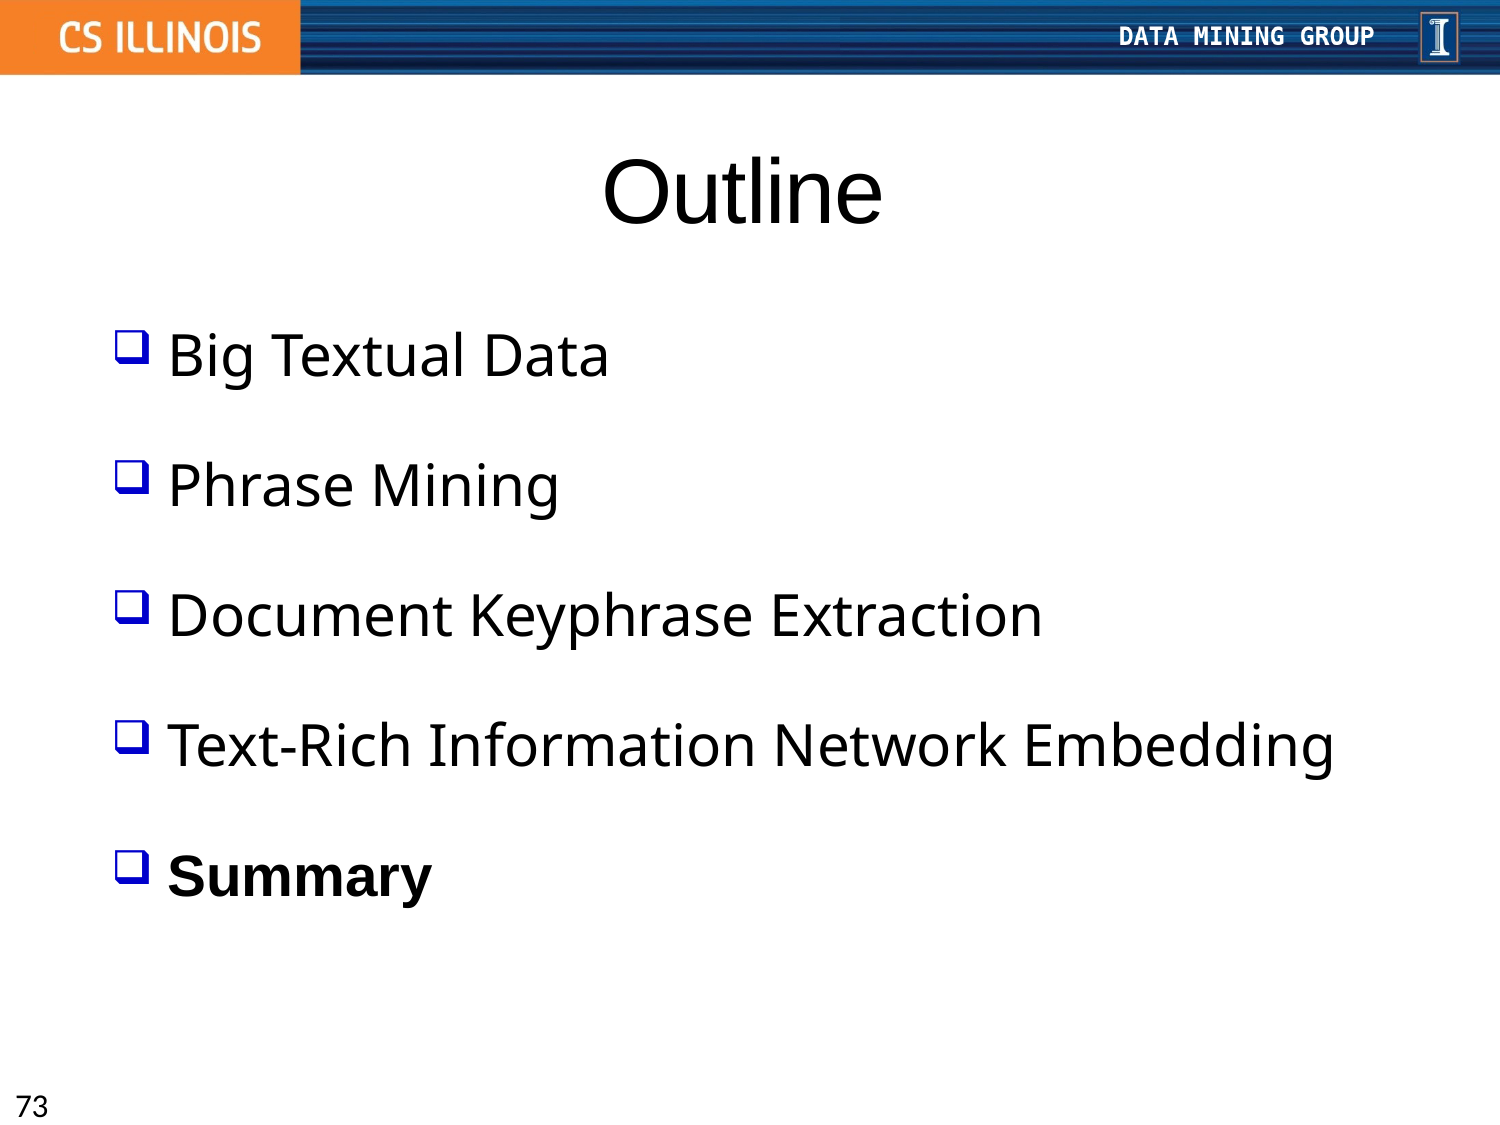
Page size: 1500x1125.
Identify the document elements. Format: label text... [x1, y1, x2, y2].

picture [0, 0, 1500, 1125]
text_box Big Textual Data Phrase Mining Document Keyphrase Extraction Text-Rich Information Network Embedding Summary [62, 275, 1463, 1098]
title Outline [12, 139, 1475, 250]
